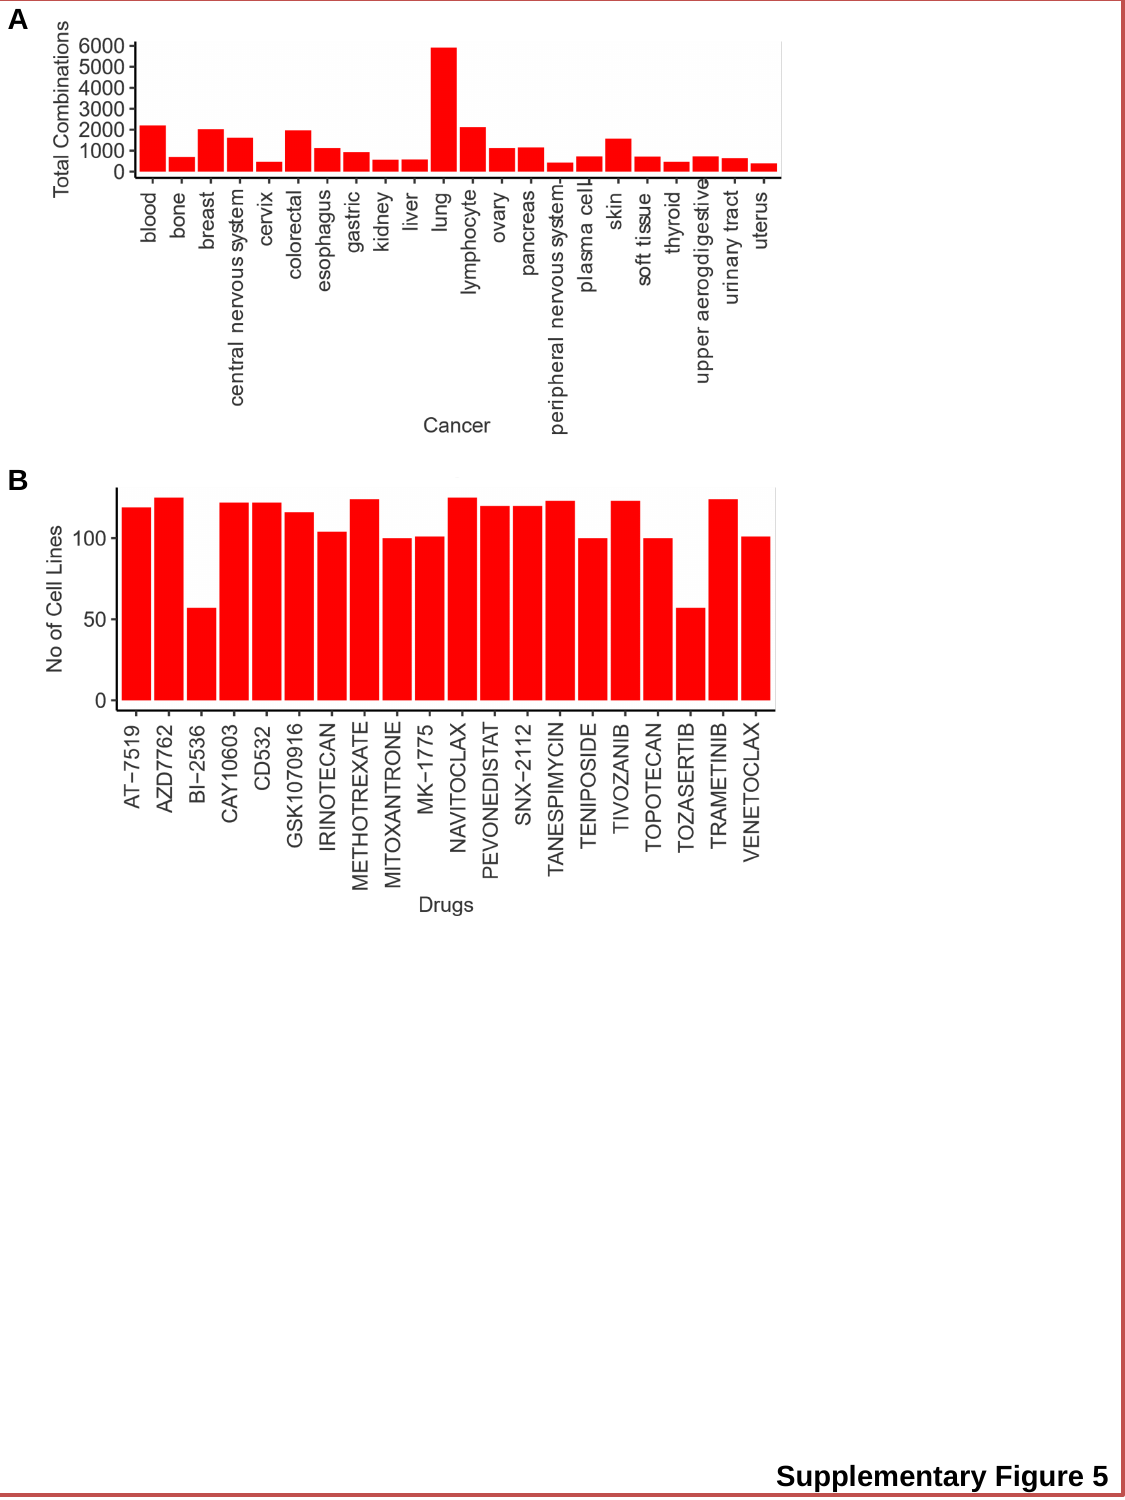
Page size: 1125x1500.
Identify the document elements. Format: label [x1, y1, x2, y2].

text_box [0, 0, 1125, 1497]
picture [43, 477, 779, 916]
picture [50, 17, 786, 440]
